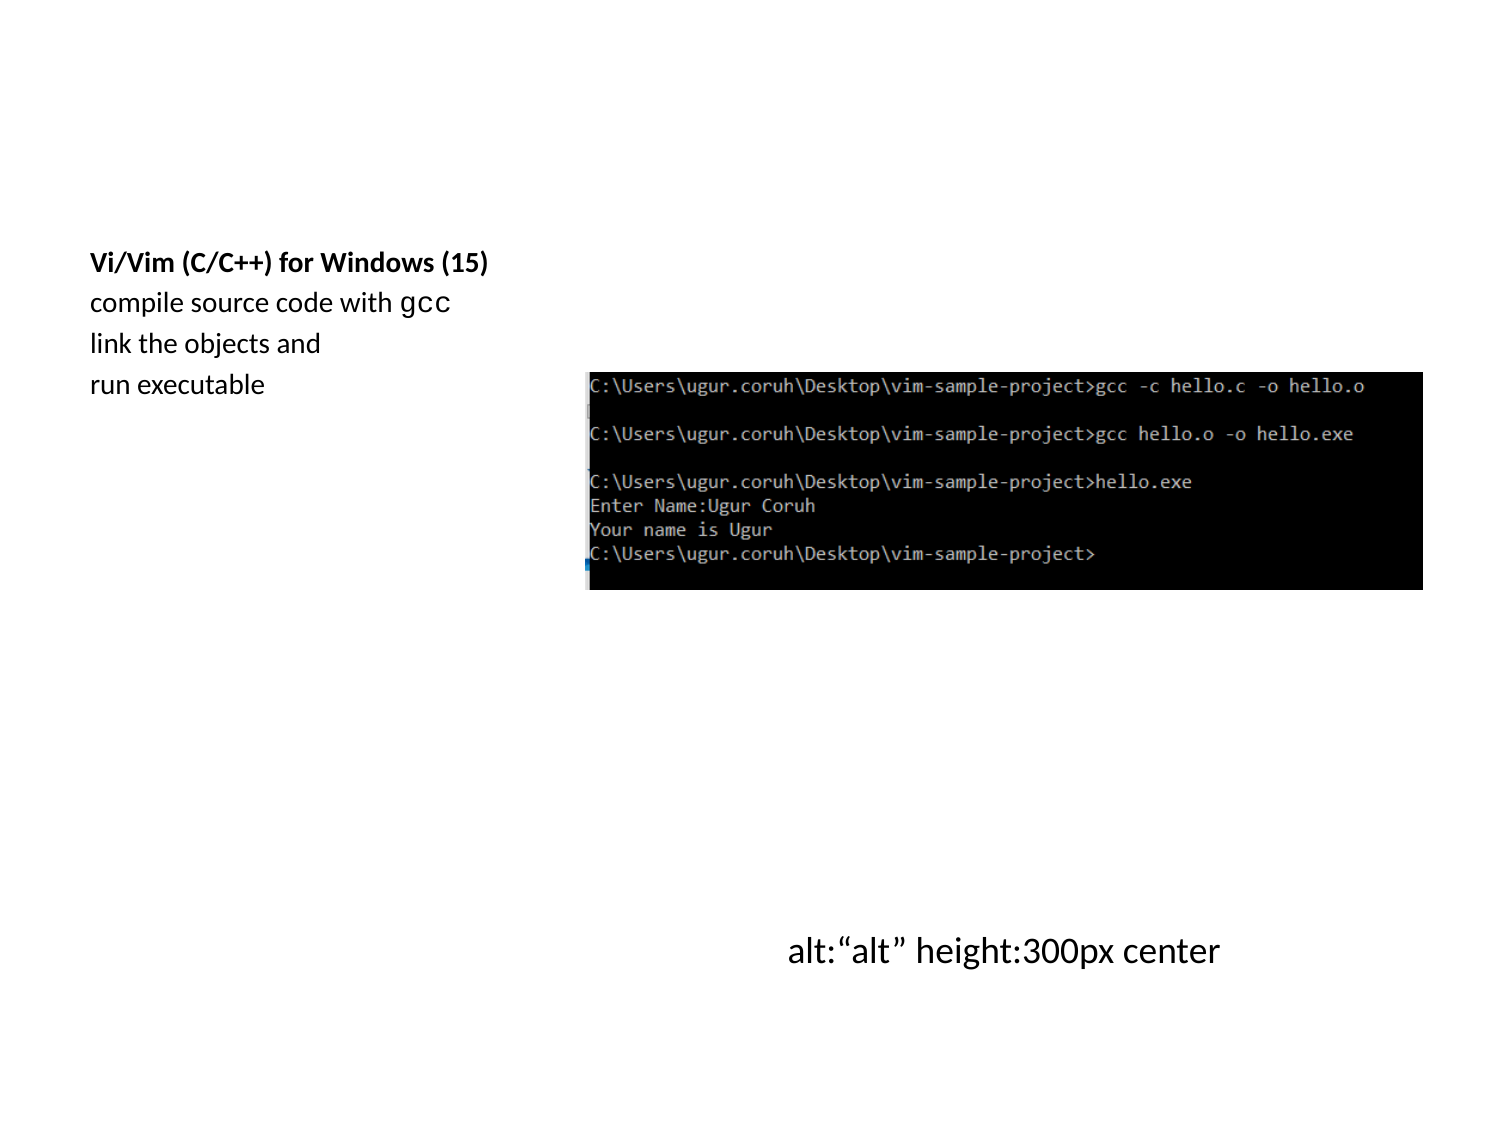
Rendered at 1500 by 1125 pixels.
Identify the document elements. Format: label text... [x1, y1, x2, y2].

list Vi/Vim (C/C++) for Windows (15) compile source code with gcc link the objects and run executable [75, 235, 569, 1005]
picture [585, 372, 1424, 590]
text_box alt:“alt” height:300px center [585, 918, 1423, 1003]
